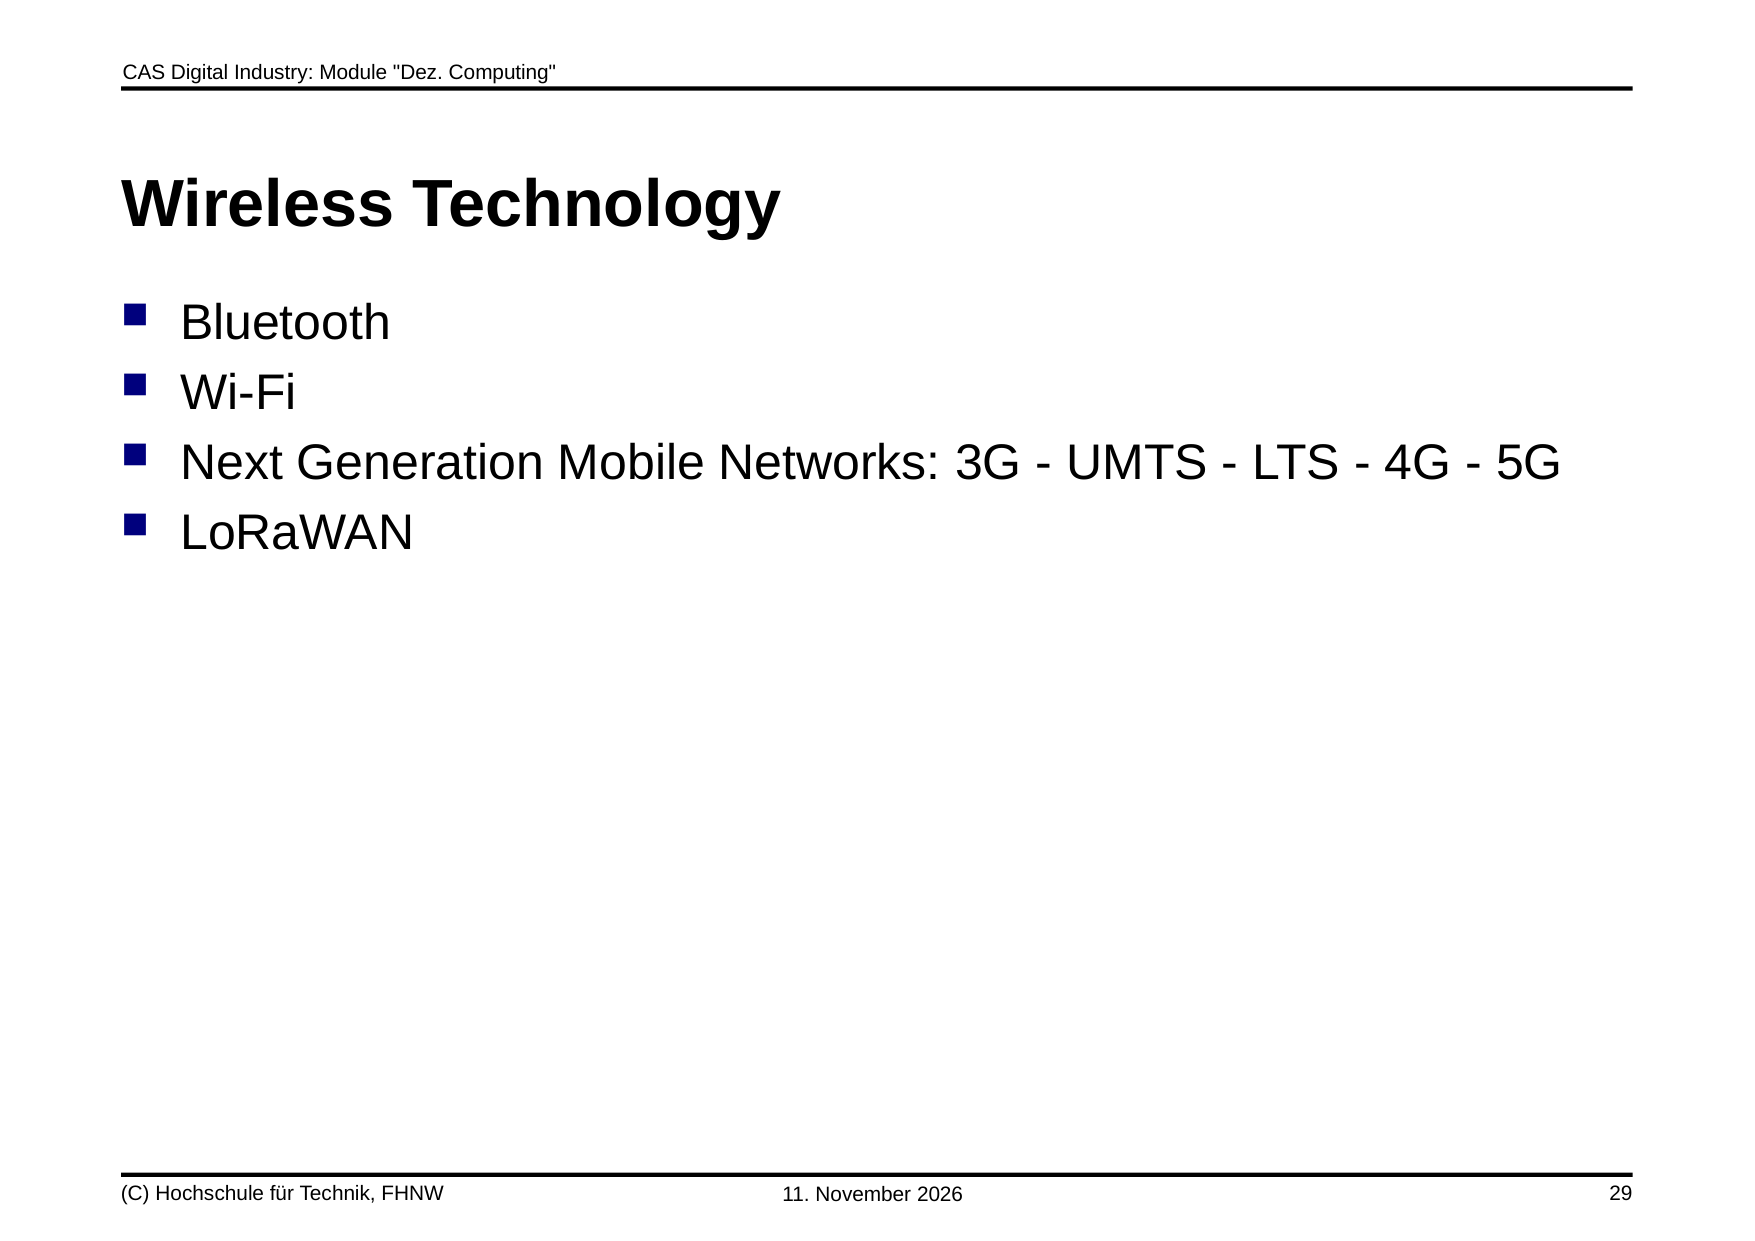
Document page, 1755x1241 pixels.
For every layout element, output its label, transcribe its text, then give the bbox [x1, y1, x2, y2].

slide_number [782, 1170, 1374, 1207]
list Bluetooth Wi-Fi Next Generation Mobile Networks: 3G - UMTS - LTS - 4G - 5G LoRaWAN [120, 289, 1633, 1093]
slide_number 29 [1490, 1174, 1633, 1205]
footer (C) Hochschule für Technik, FHNW [120, 1169, 724, 1205]
title Wireless Technology [120, 159, 1633, 237]
